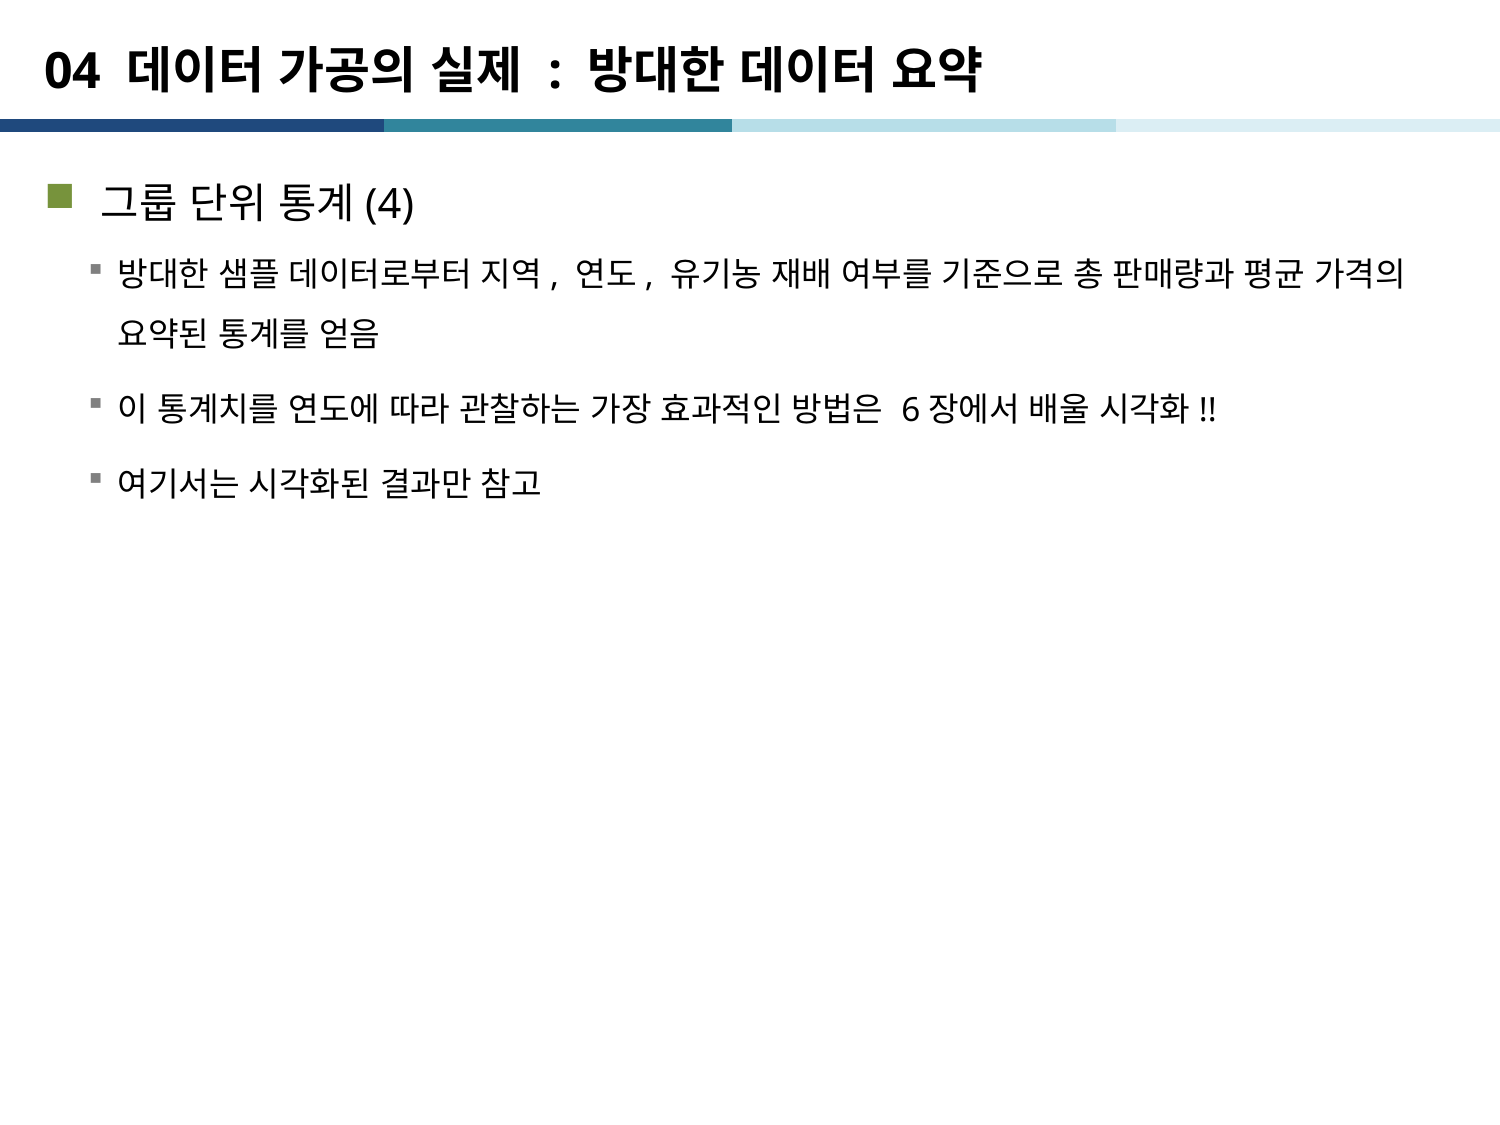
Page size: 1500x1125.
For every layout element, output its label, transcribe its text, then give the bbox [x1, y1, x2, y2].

title 04 데이터 가공의 실제 : 방대한 데이터 요약 [29, 23, 1270, 114]
list 그룹 단위 통계(4) 방대한 샘플 데이터로부터 지역, 연도, 유기농 재배 여부를 기준으로 총 판매량과 평균 가격의 요약된 통계를 얻음 이 통계치를 연도에 따라 관찰하는 가장 효과적인 방법은 6장에서 배울 시각화!! 여기서는 시각화된 결과만 참고 [29, 148, 1471, 1083]
